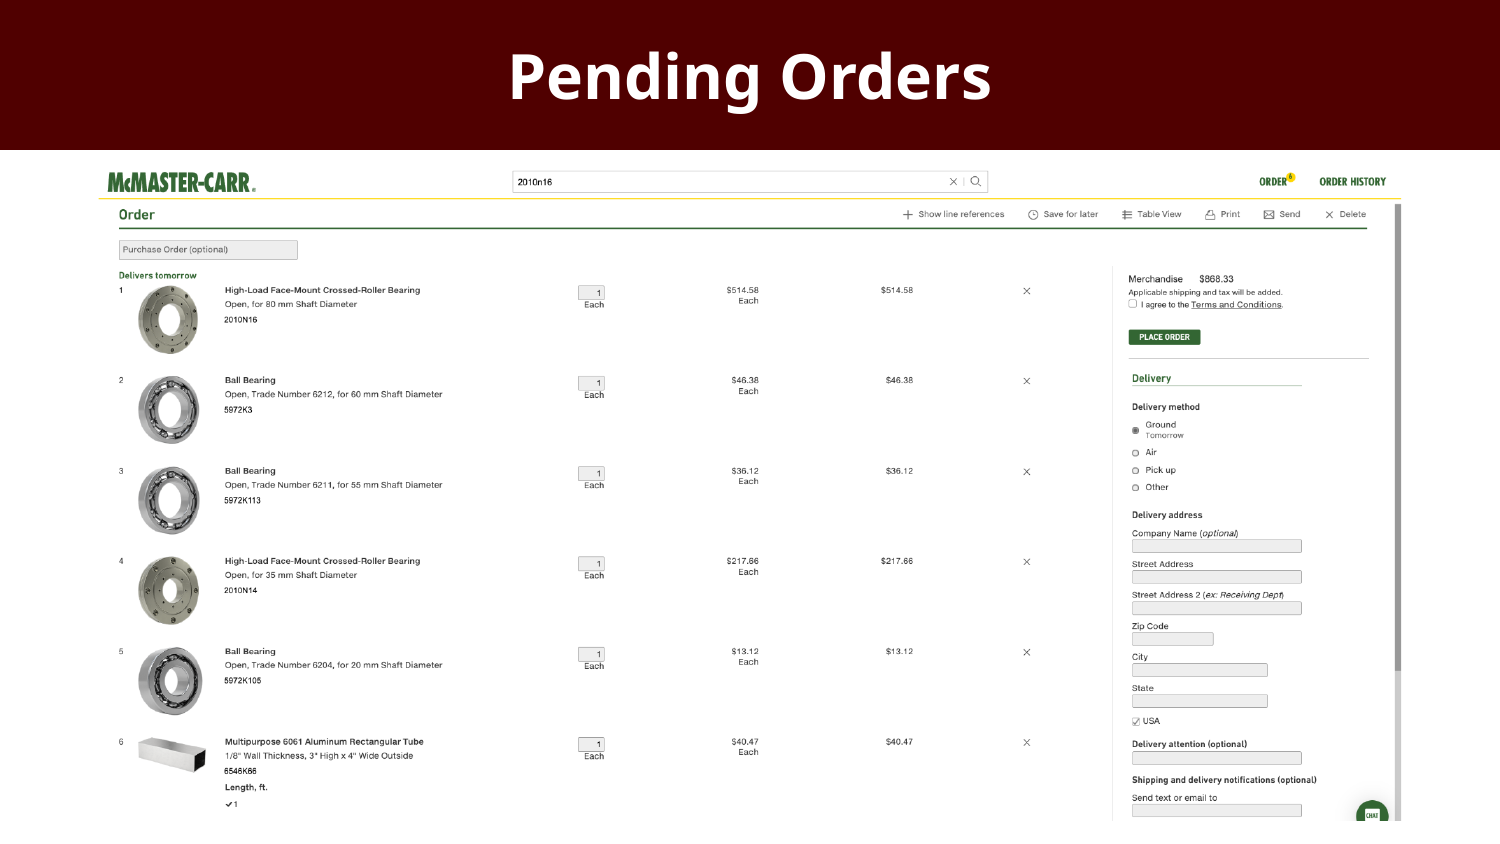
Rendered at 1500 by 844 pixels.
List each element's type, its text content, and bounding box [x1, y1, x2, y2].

title Pending Orders [0, 0, 1500, 150]
picture [98, 164, 1402, 821]
